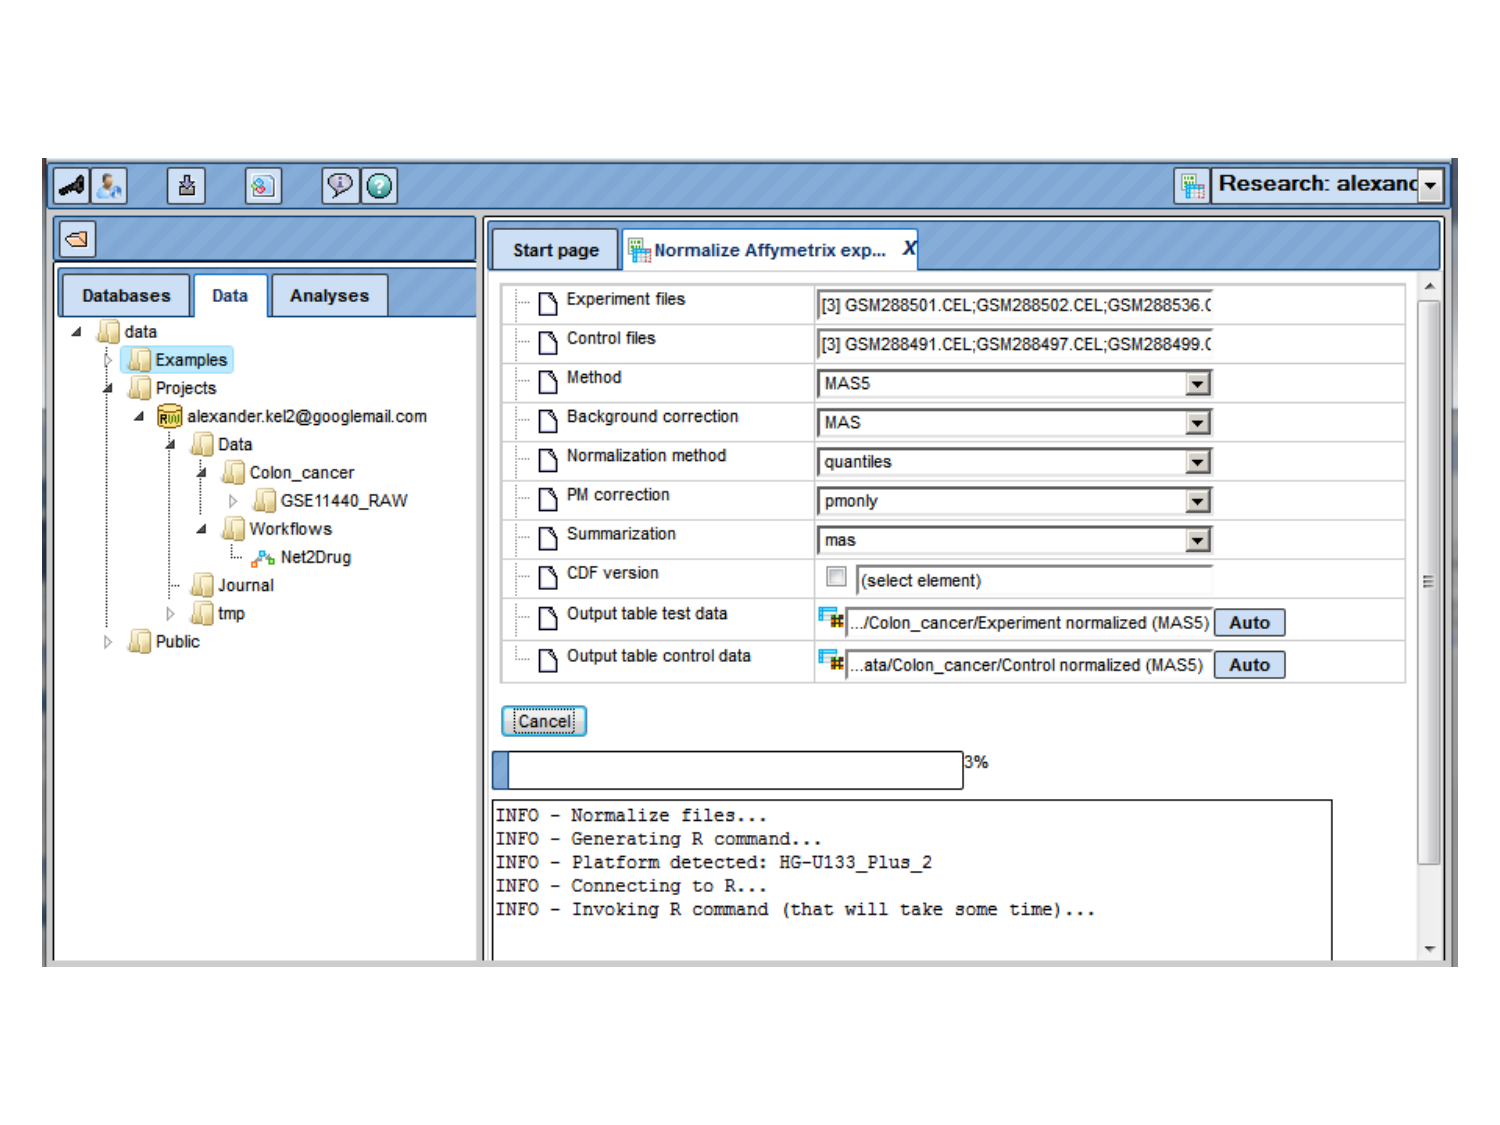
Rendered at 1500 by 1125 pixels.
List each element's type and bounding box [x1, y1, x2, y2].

picture [41, 158, 1458, 967]
